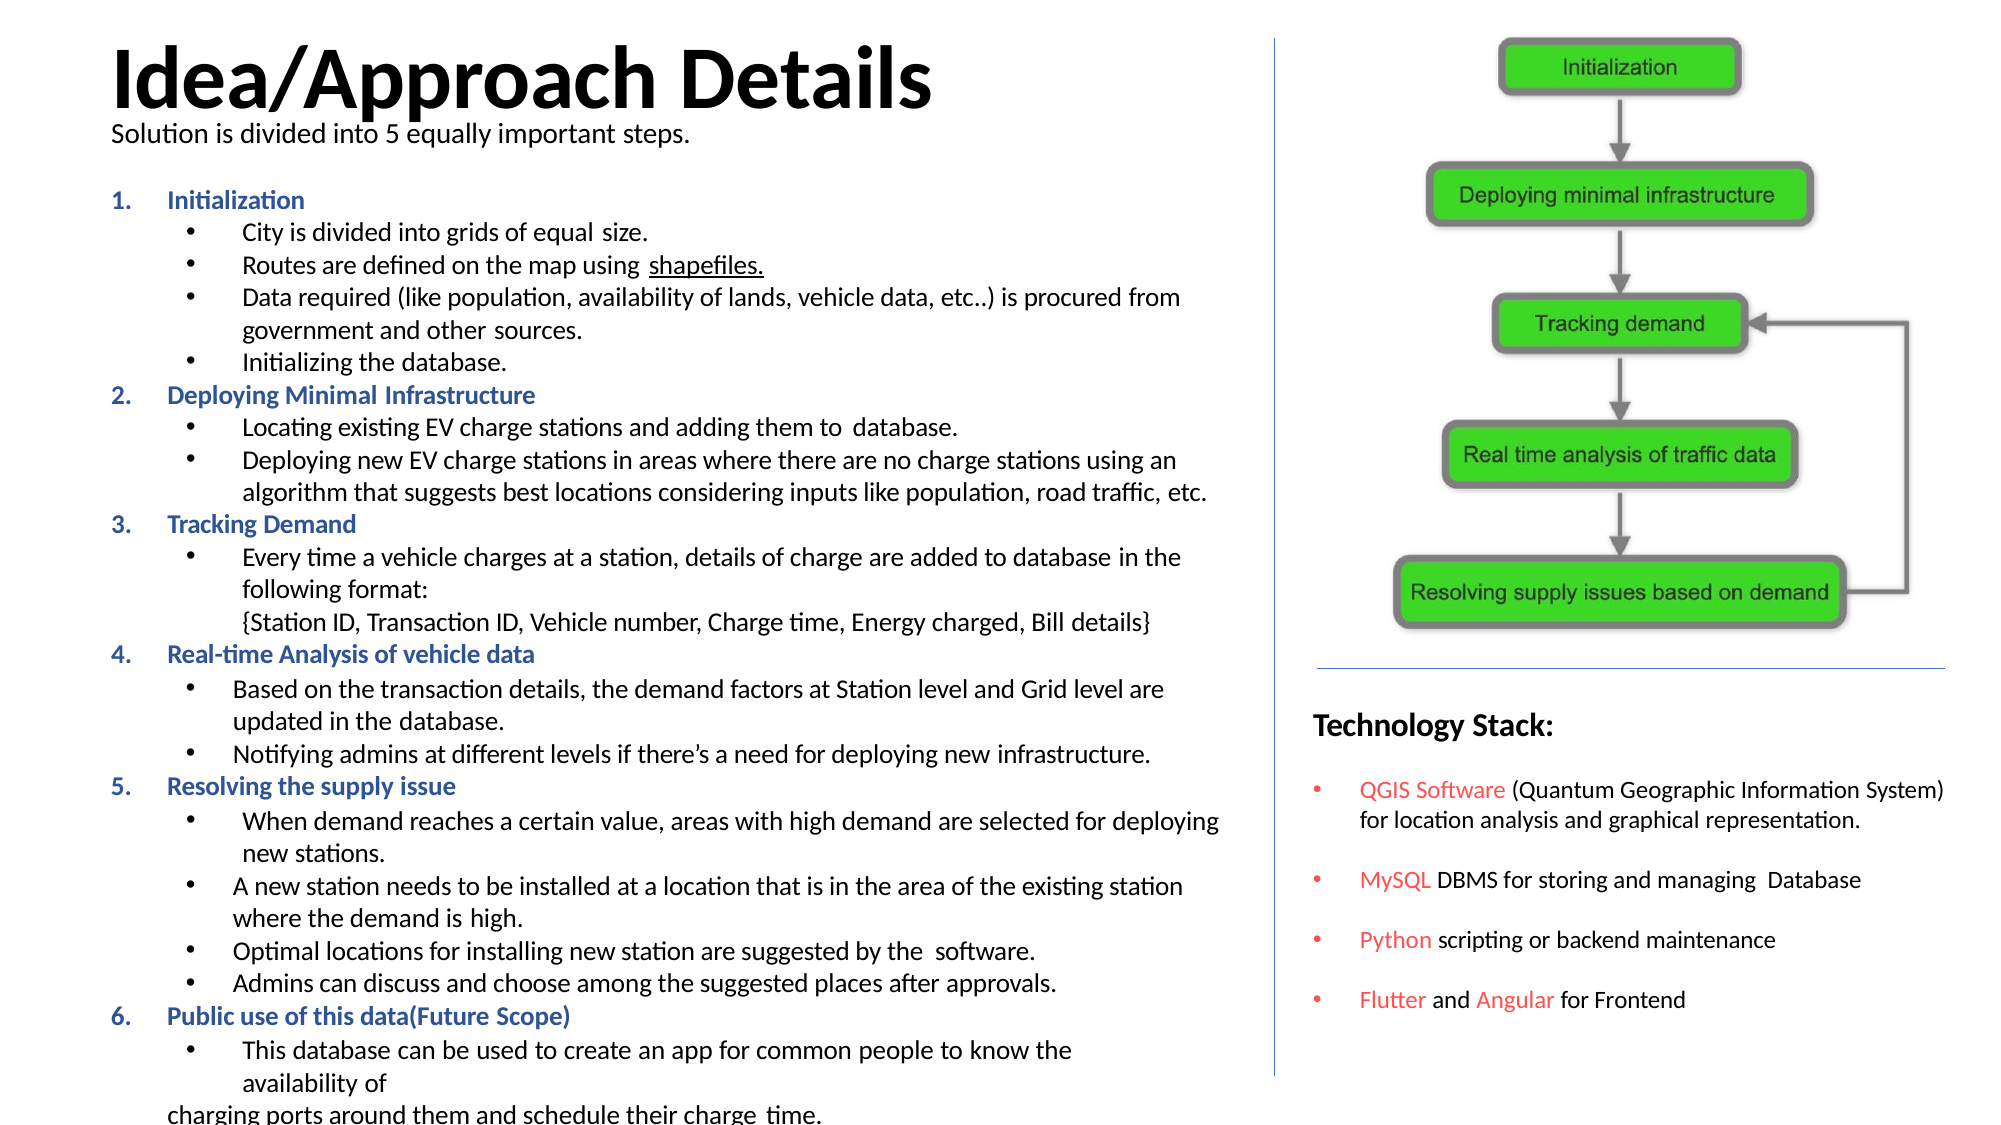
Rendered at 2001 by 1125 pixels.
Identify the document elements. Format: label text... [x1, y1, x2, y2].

text_box MySQL DBMS for storing and managing Database [1310, 861, 1918, 894]
text_box [1389, 31, 1918, 638]
title Idea/Approach Details [108, 16, 946, 112]
text_box QGIS Software (Quantum Geographic Information System) for location analysis and graphical representation. [1310, 771, 1953, 834]
text_box Technology Stack: [1310, 701, 1562, 744]
text_box Solution is divided into 5 equally important steps. Initialization City is divided into grids of equal size. Routes are defined on the map using shapefiles. Data required (like population, availability of lands, vehicle data, etc..) is procured from government and other sources. Initializing the database. Deploying Minimal Infrastructure Locating existing EV charge stations and adding them to database. Deploying new EV charge stations in areas where there are no charge stations using an algorithm that suggests best locations considering inputs like population, road traffic, etc. Tracking Demand Every time a vehicle charges at a station, details of charge are added to database in the following format: {Station ID, Transaction ID, Vehicle number, Charge time, Energy charged, Bill details} Real-time Analysis of vehicle data Based on the transaction details, the demand factors at Station level and Grid level are updated in the database. Notifying admins at different levels if there’s a need for deploying new infrastructure. Resolving the supply issue When demand reaches a certain value, areas with high demand are selected for deploying new stations. A new station needs to be installed at a location that is in the area of the existing station where the demand is high. Optimal locations for installing new station are suggested by the software. Admins can discuss and choose among the suggested places after approvals. Public use of this data(Future Scope) This database can be used to create an app for common people to know the availability of charging ports around them and schedule their charge time. [108, 112, 1229, 1125]
text_box Python scripting or backend maintenance [1310, 921, 1850, 954]
text_box Flutter and Angular for Frontend [1310, 981, 1691, 1014]
